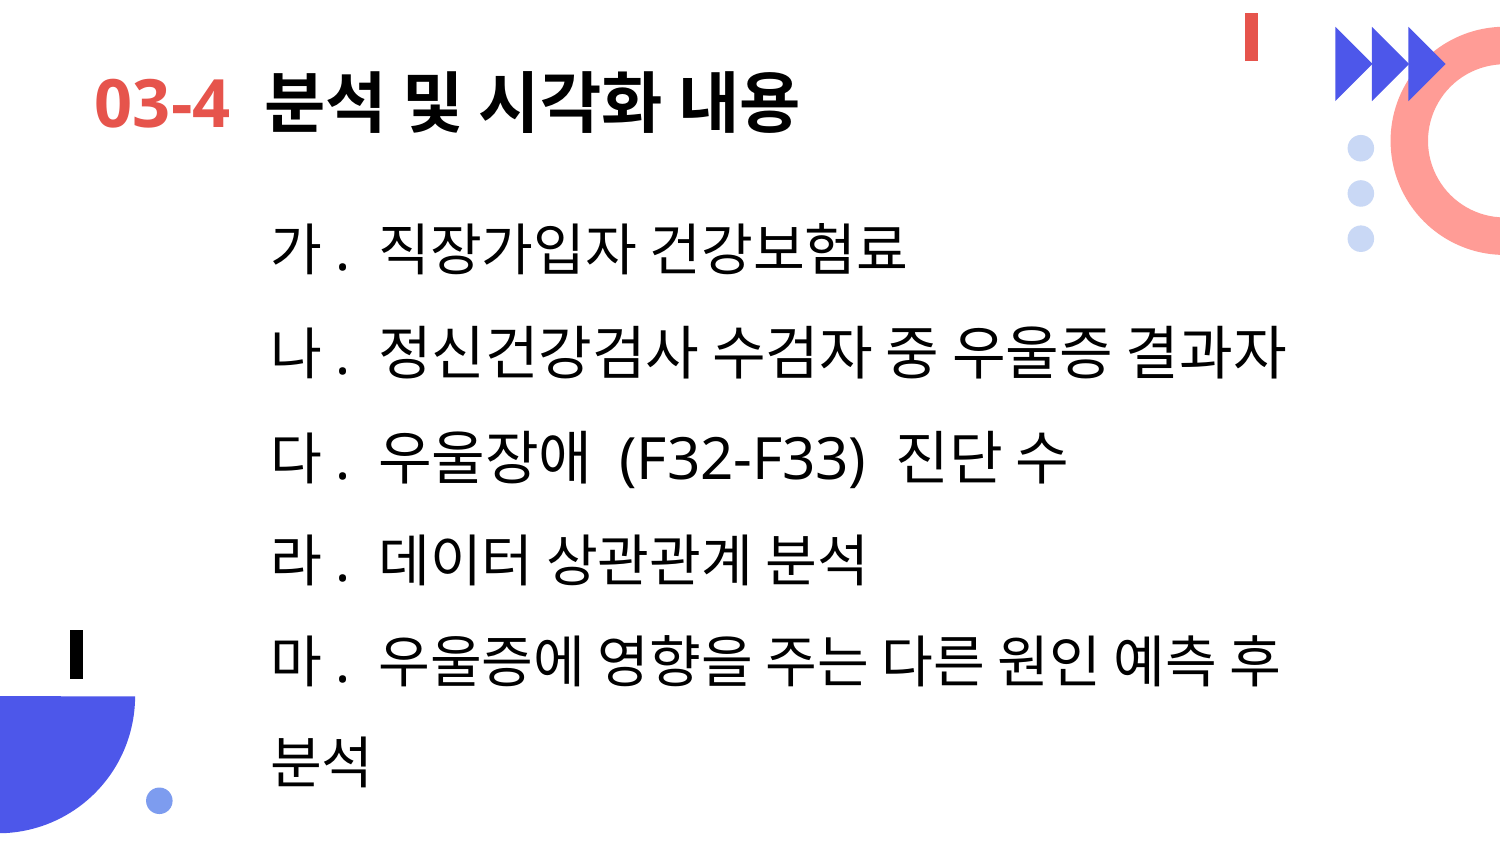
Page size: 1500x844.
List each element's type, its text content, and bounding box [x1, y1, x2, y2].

title 03-4 분석 및 시각화 내용 [79, 45, 1346, 123]
title 가. 직장가입자 건강보험료 나. 정신건강검사 수검자 중 우울증 결과자 다. 우울장애 (F32-F33) 진단 수 라. 데이터 상관관계 분석 마. 우울증에 영향을 주는 다른 원인 예측 후 분석 [254, 165, 1361, 734]
